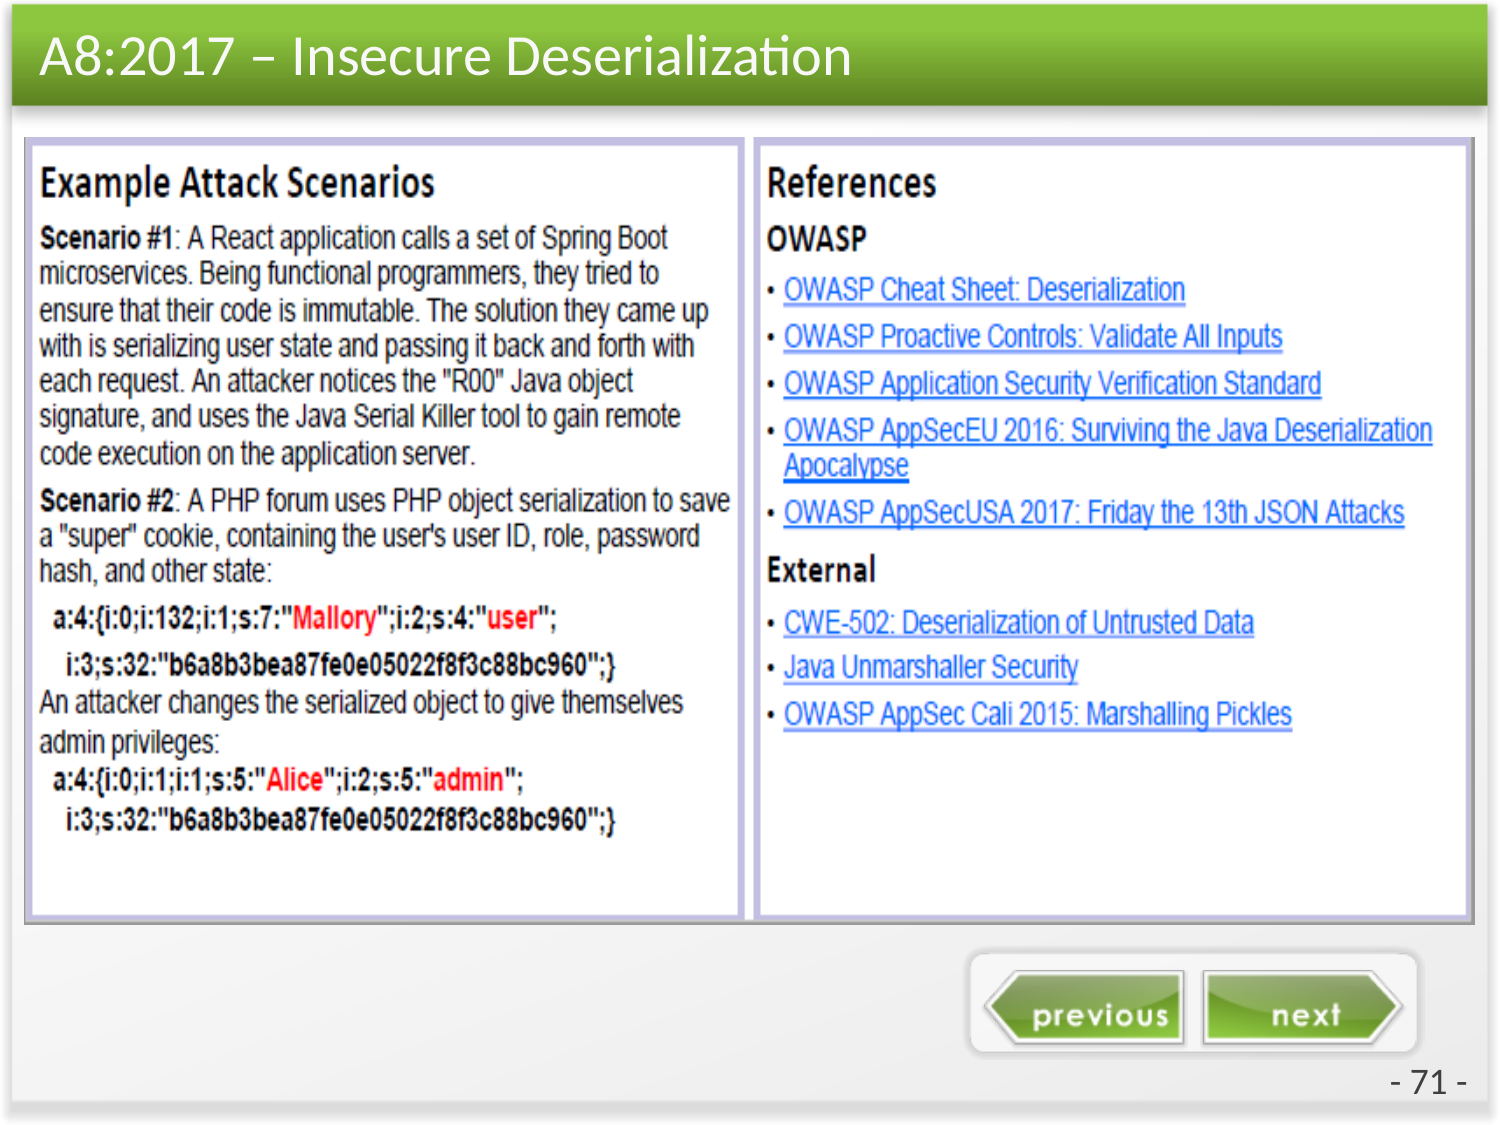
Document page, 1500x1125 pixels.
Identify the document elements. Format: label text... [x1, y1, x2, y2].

slide_number - 71 - [1374, 1050, 1488, 1088]
title A8:2017 – Insecure Deserialization [24, 10, 1475, 99]
picture [0, 0, 1500, 1125]
